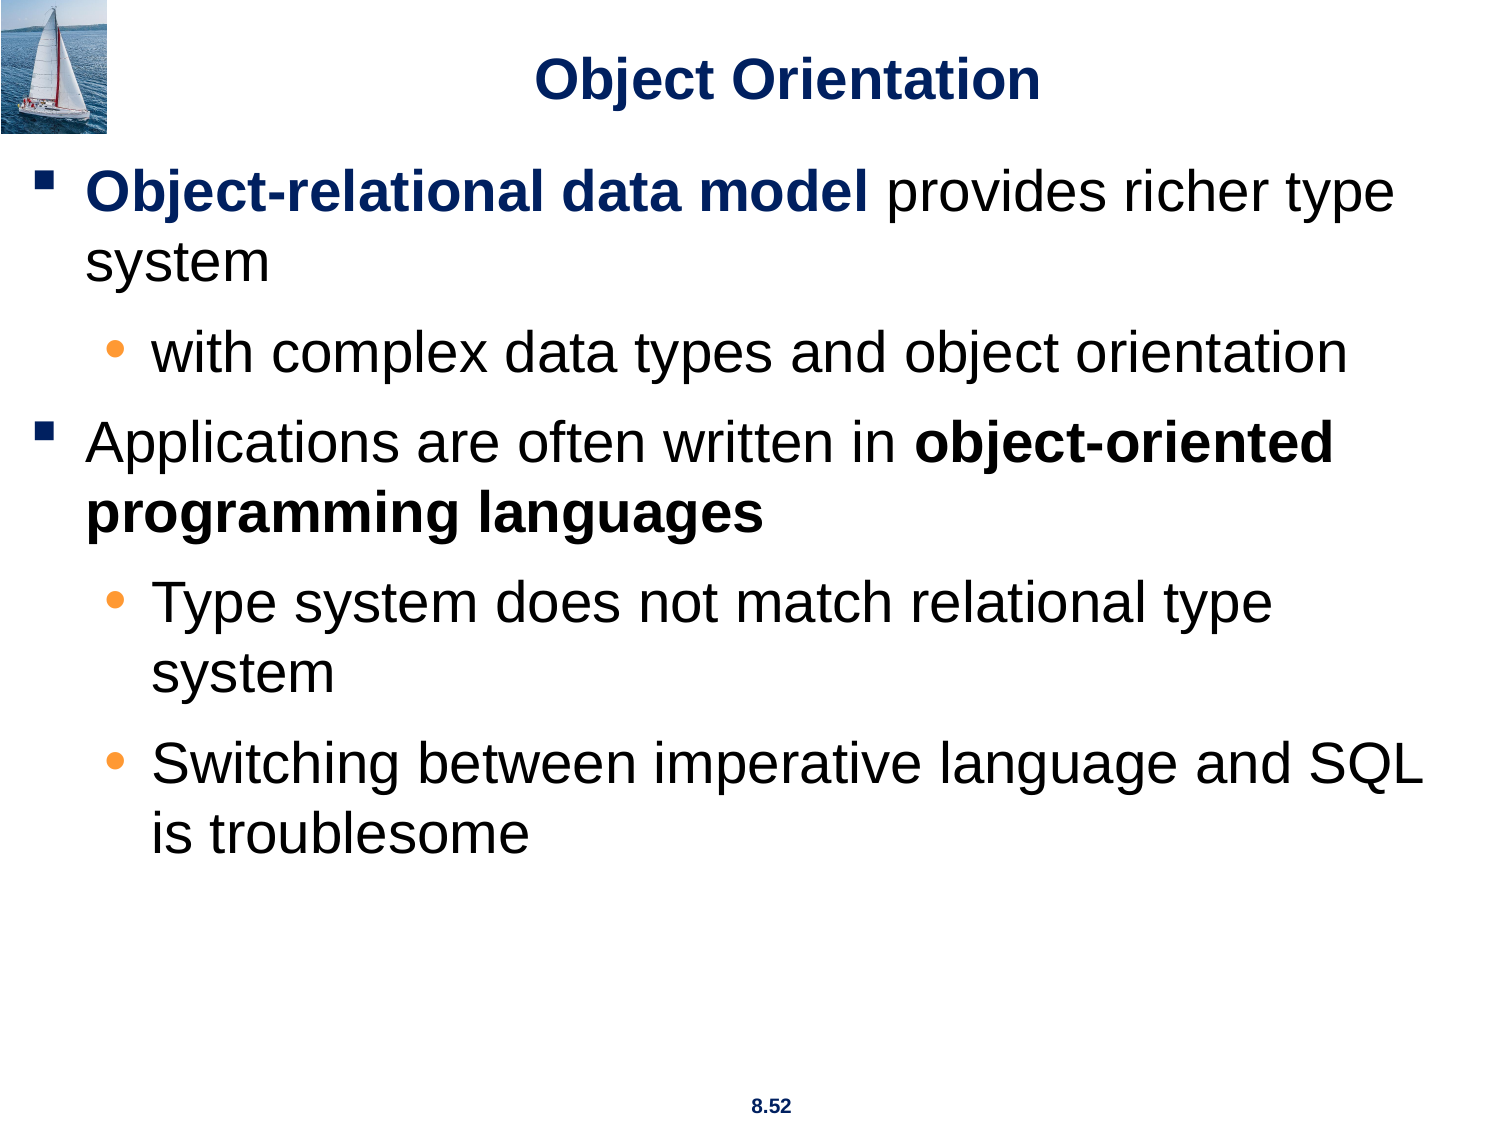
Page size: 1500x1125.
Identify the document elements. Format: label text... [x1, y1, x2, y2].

title Object Orientation [125, 18, 1452, 120]
list Object-relational data model provides richer type system with complex data types and object orientation Applications are often written in object-oriented programming languages Type system does not match relational type system Switching between imperative language and SQL is troublesome [14, 145, 1473, 1062]
picture [1, 0, 107, 134]
